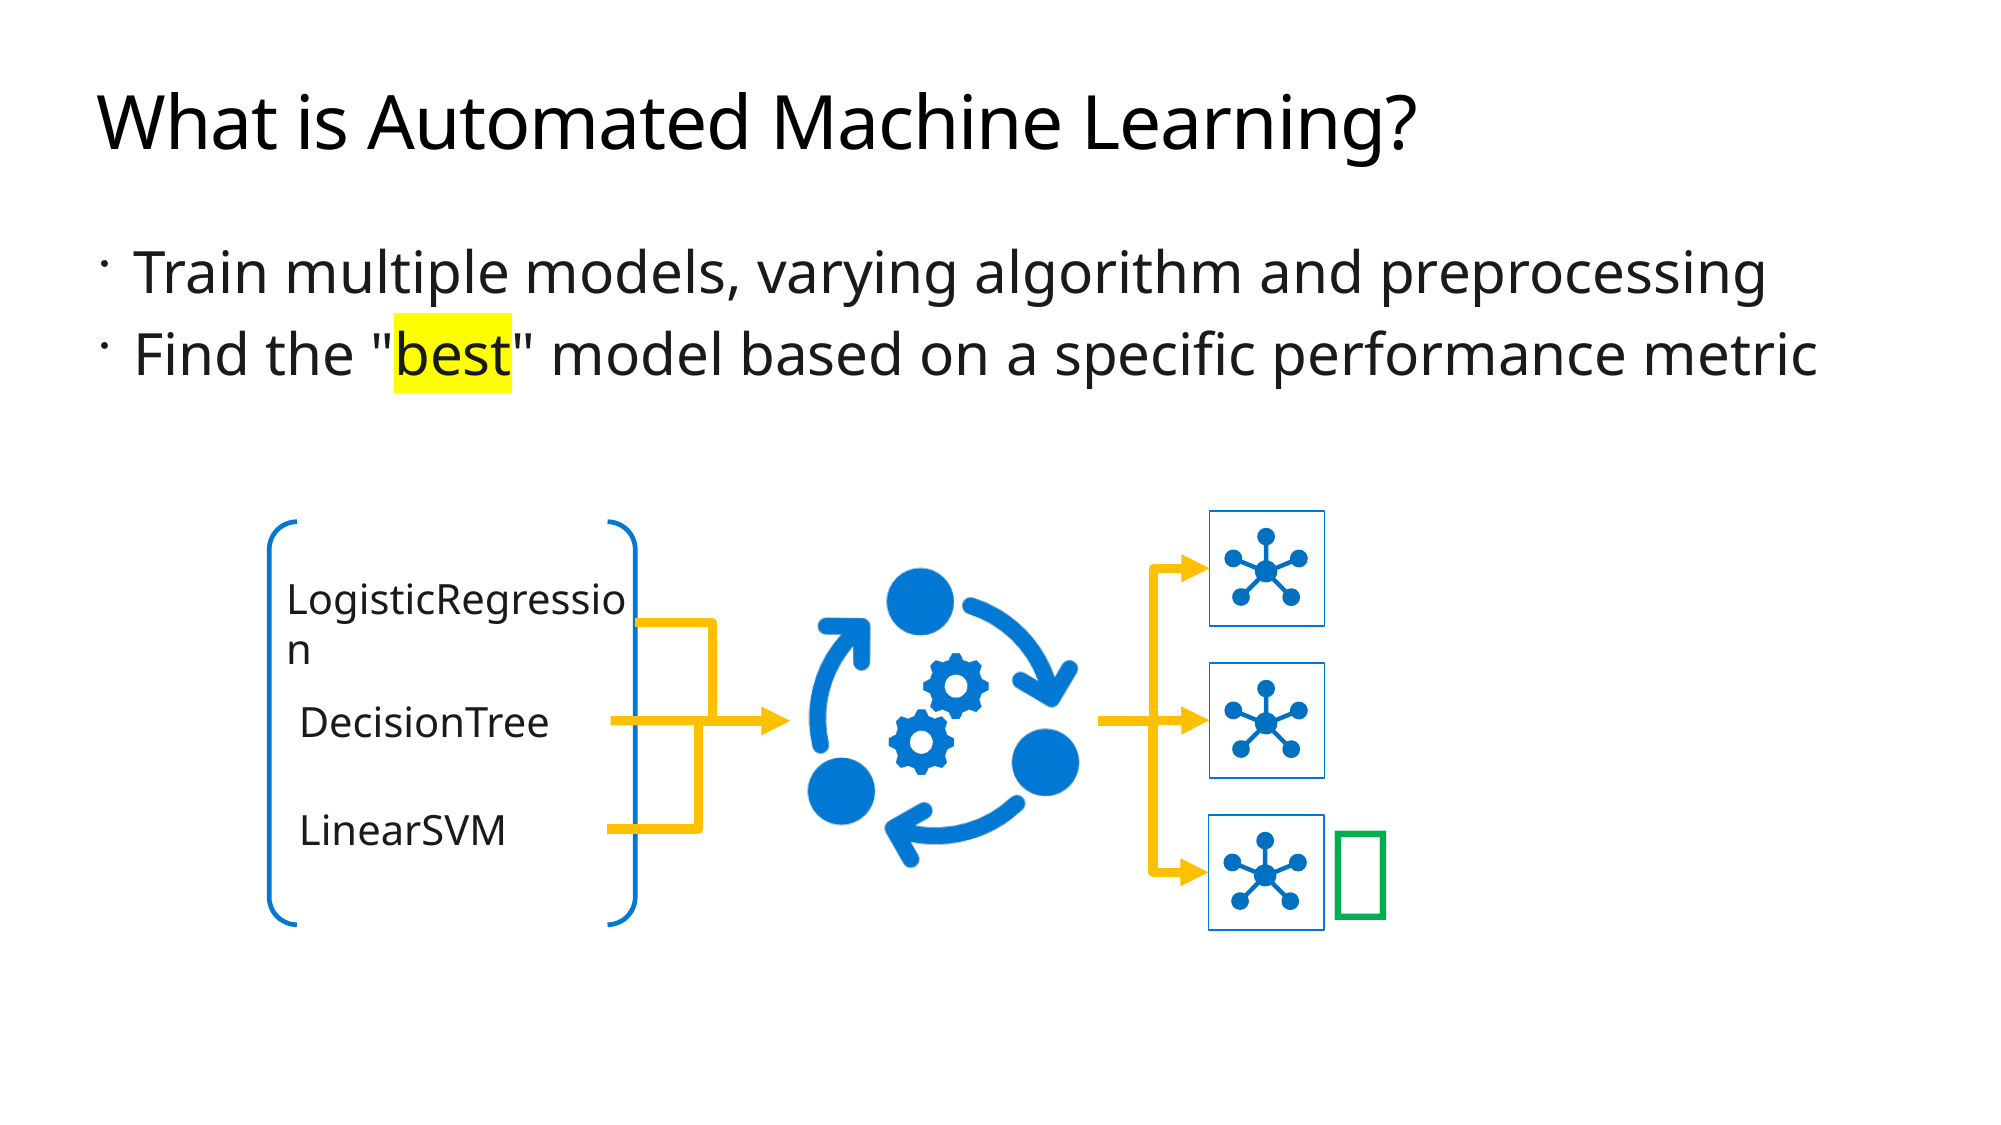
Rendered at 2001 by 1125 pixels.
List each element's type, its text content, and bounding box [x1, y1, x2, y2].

text_box  [1323, 795, 1427, 946]
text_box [1209, 662, 1325, 779]
picture [732, 514, 1136, 919]
text_box LinearSVM [298, 803, 608, 854]
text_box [1208, 814, 1324, 931]
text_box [1097, 722, 1209, 873]
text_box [607, 720, 790, 830]
text_box Train multiple models, varying algorithm and preprocessing Find the "best" model based on a specific performance metric [95, 235, 1904, 388]
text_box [1097, 568, 1210, 720]
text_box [635, 597, 790, 720]
text_box DecisionTree [298, 695, 611, 746]
text_box LogisticRegression [286, 572, 636, 673]
text_box [268, 520, 637, 926]
title What is Automated Machine Learning? [96, 75, 1904, 166]
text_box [1209, 510, 1325, 627]
